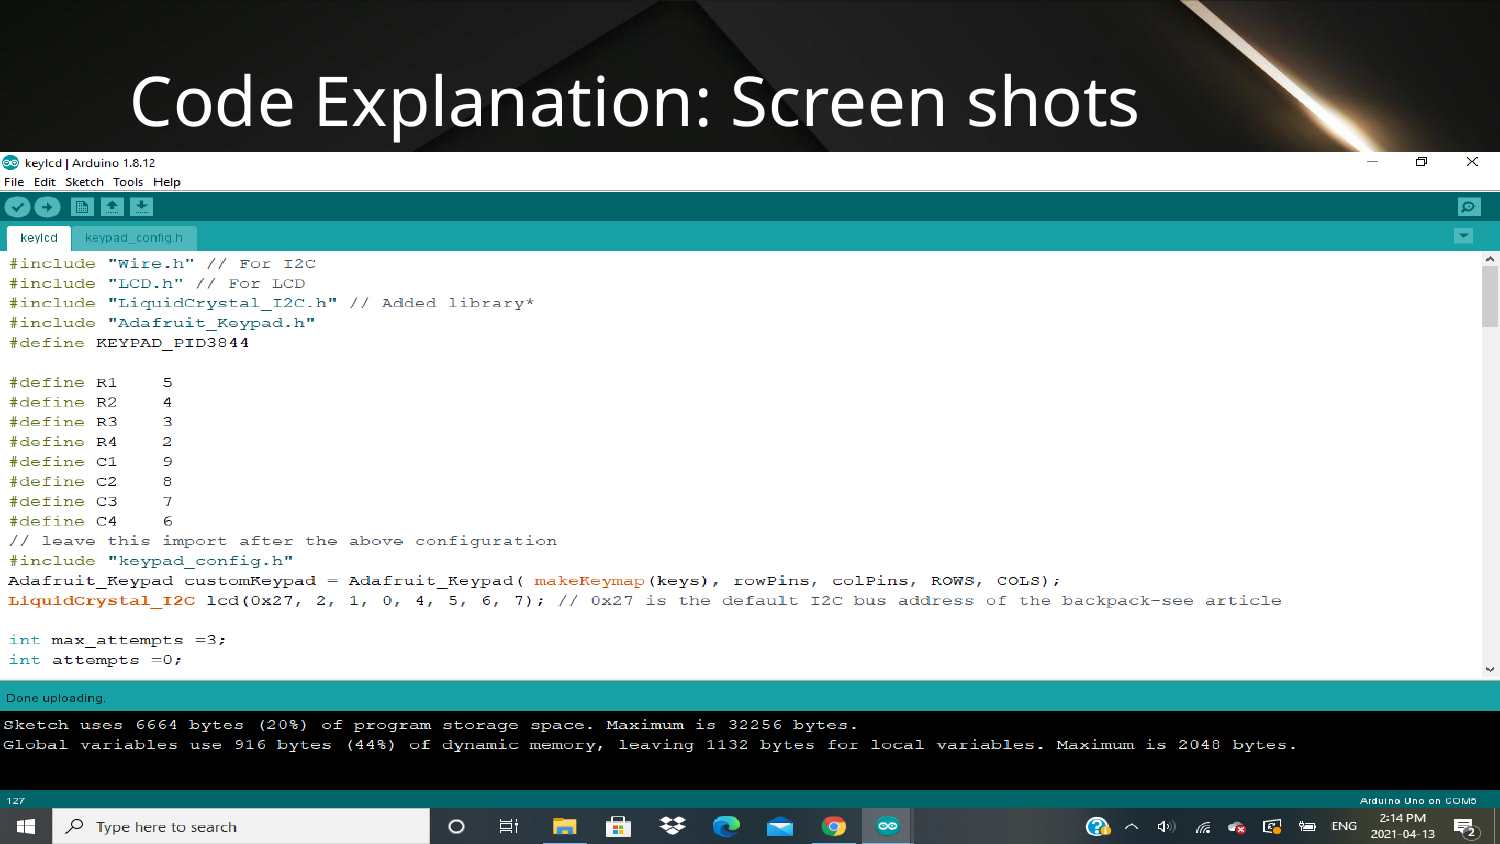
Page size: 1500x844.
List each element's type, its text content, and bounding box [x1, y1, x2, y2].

picture [0, 0, 1500, 844]
title Code Explanation: Screen shots [114, 42, 1386, 151]
